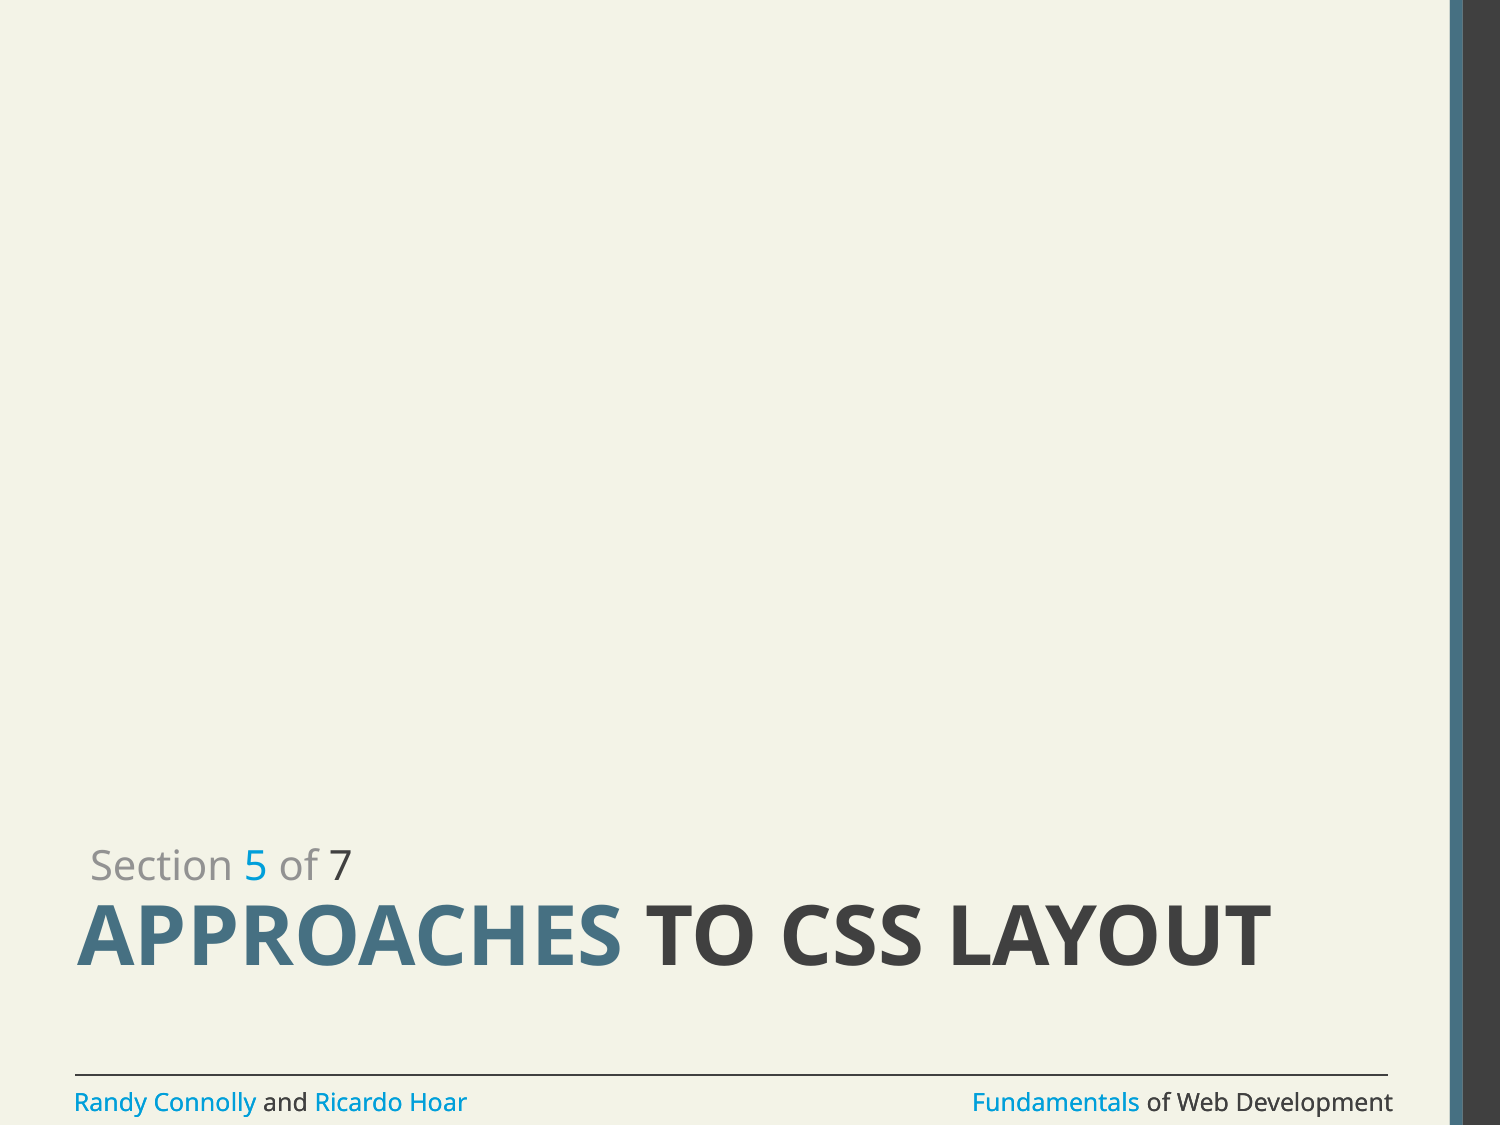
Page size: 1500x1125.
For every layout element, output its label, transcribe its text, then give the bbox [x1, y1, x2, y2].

title Approaches to CSS Layout [62, 875, 1381, 1013]
list Section 5 of 7 [75, 650, 1350, 897]
